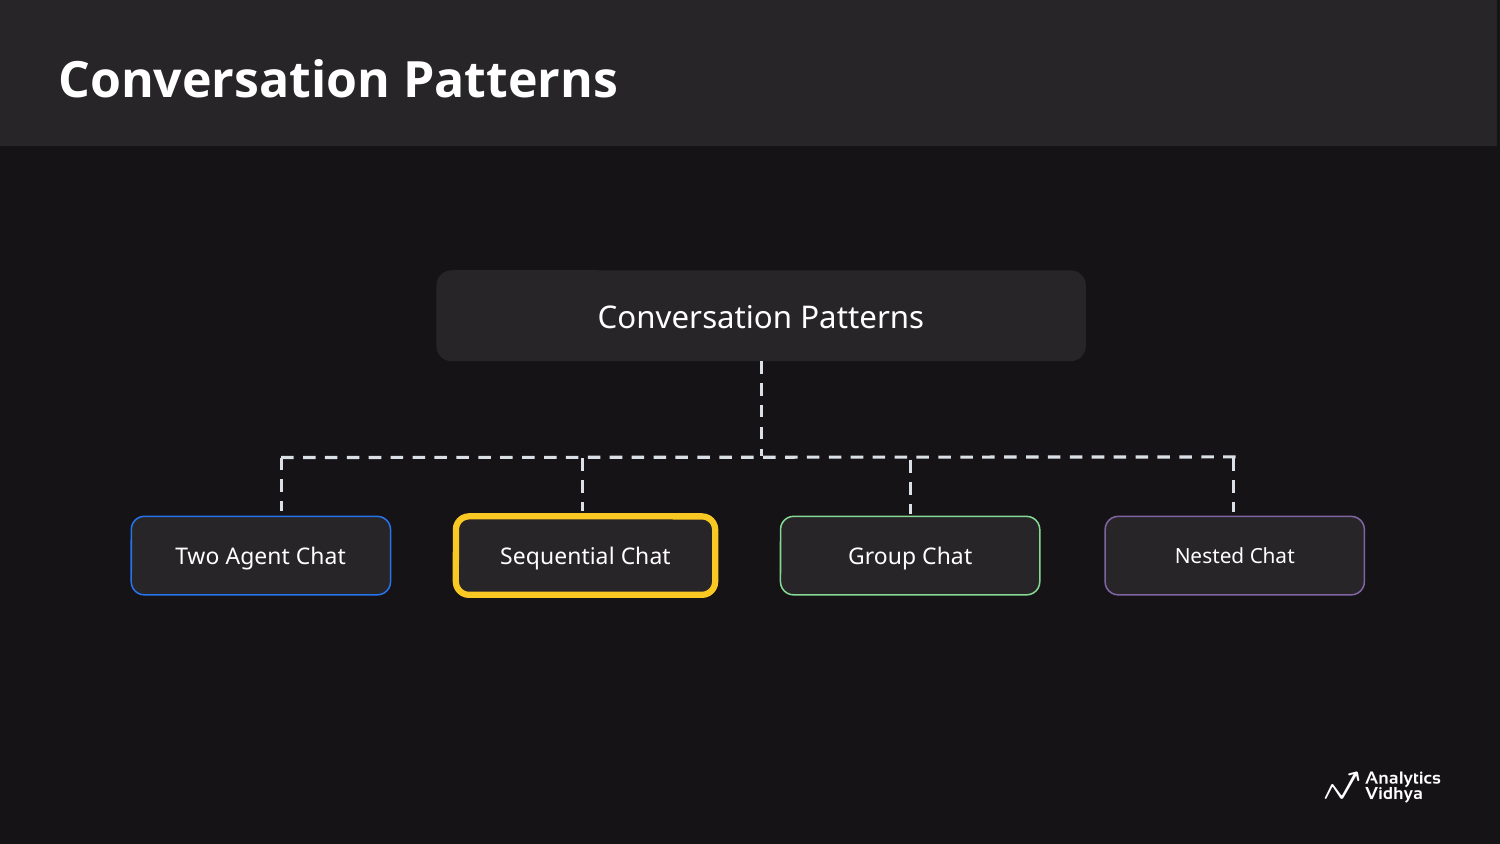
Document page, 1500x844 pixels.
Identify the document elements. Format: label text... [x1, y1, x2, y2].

picture [1320, 769, 1445, 805]
text_box Conversation Patterns [436, 270, 1086, 362]
text_box Sequential Chat [455, 516, 716, 595]
text_box Nested Chat [1105, 516, 1365, 595]
text_box Group Chat [780, 516, 1040, 595]
text_box Conversation Patterns [43, 32, 1355, 119]
text_box [0, 0, 1497, 146]
text_box Two Agent Chat [131, 516, 391, 595]
